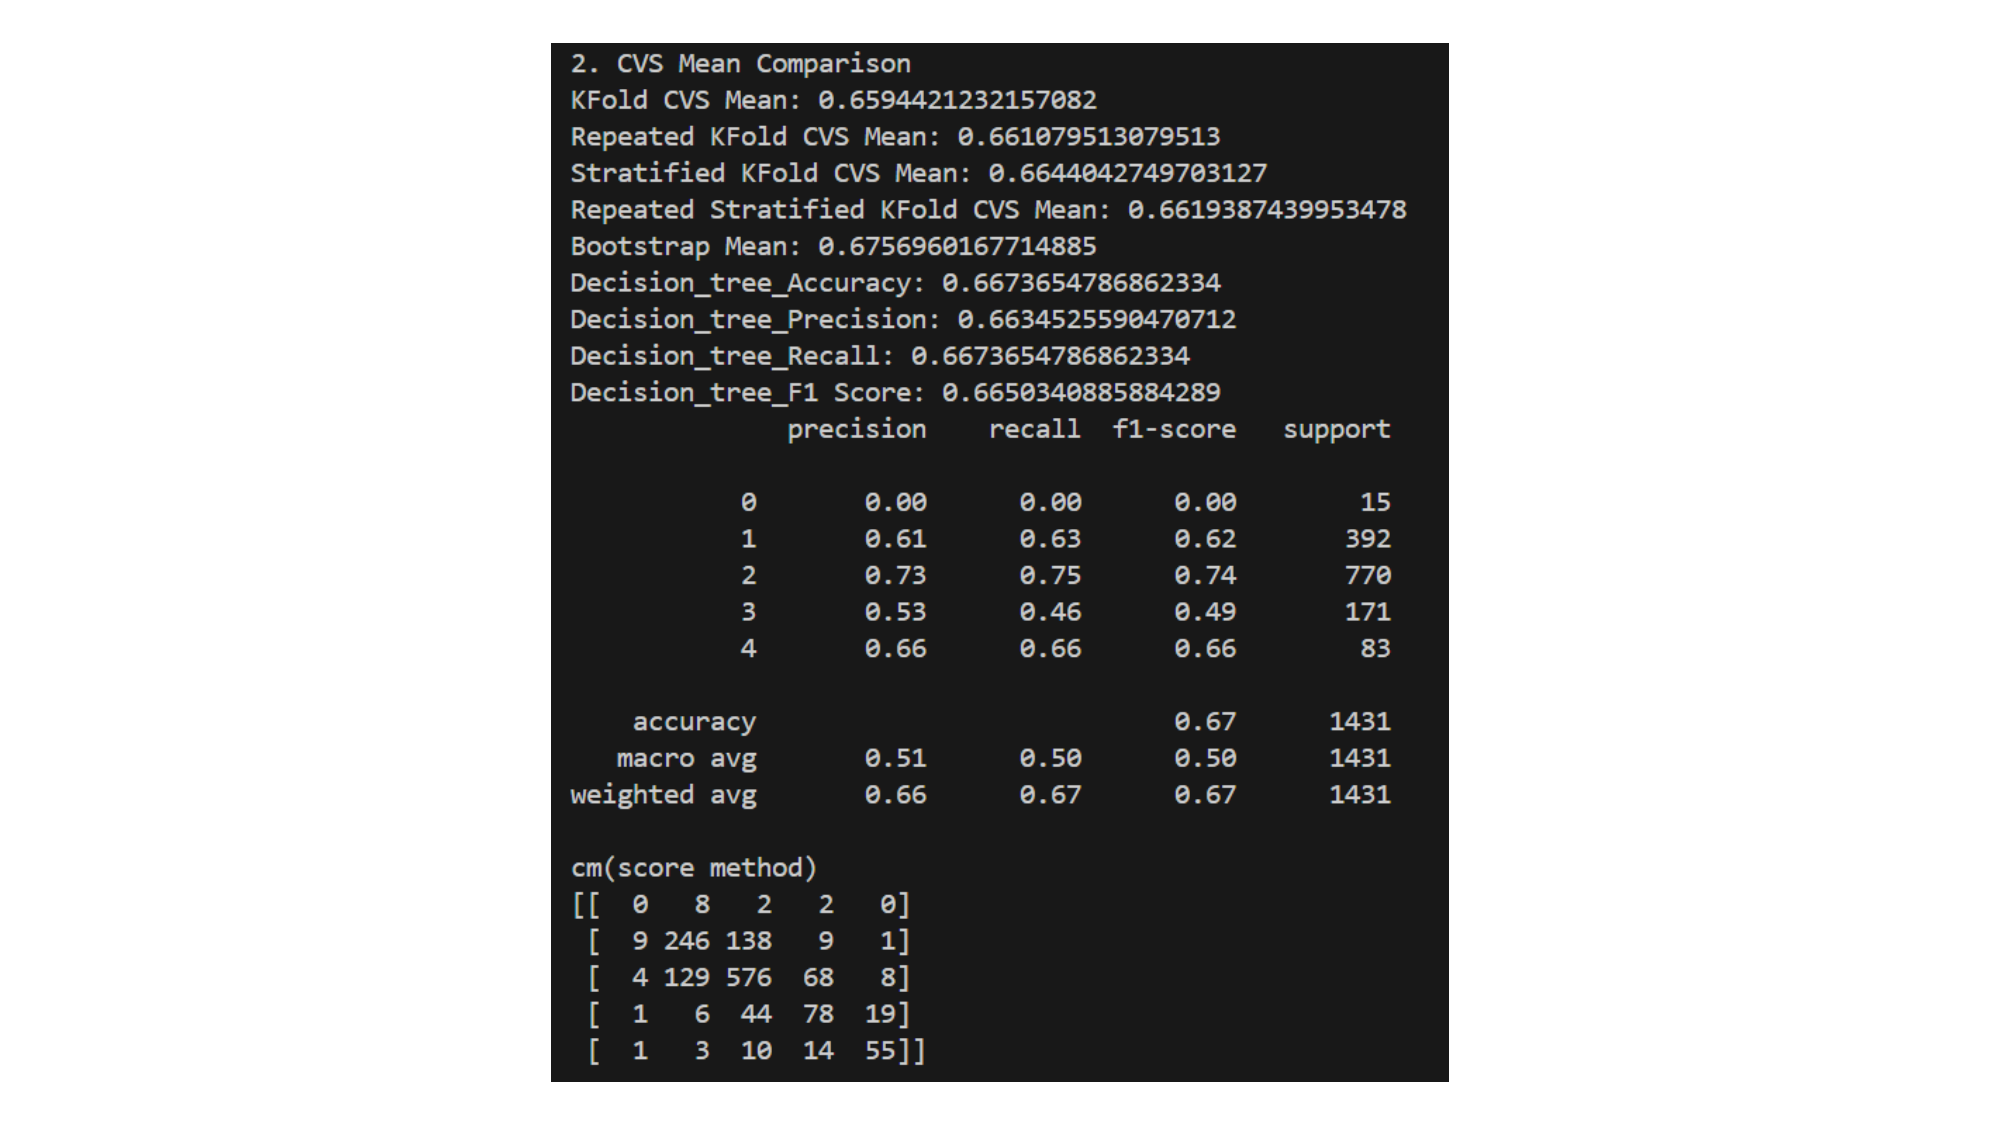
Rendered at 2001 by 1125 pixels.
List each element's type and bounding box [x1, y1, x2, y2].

picture [551, 42, 1449, 1083]
